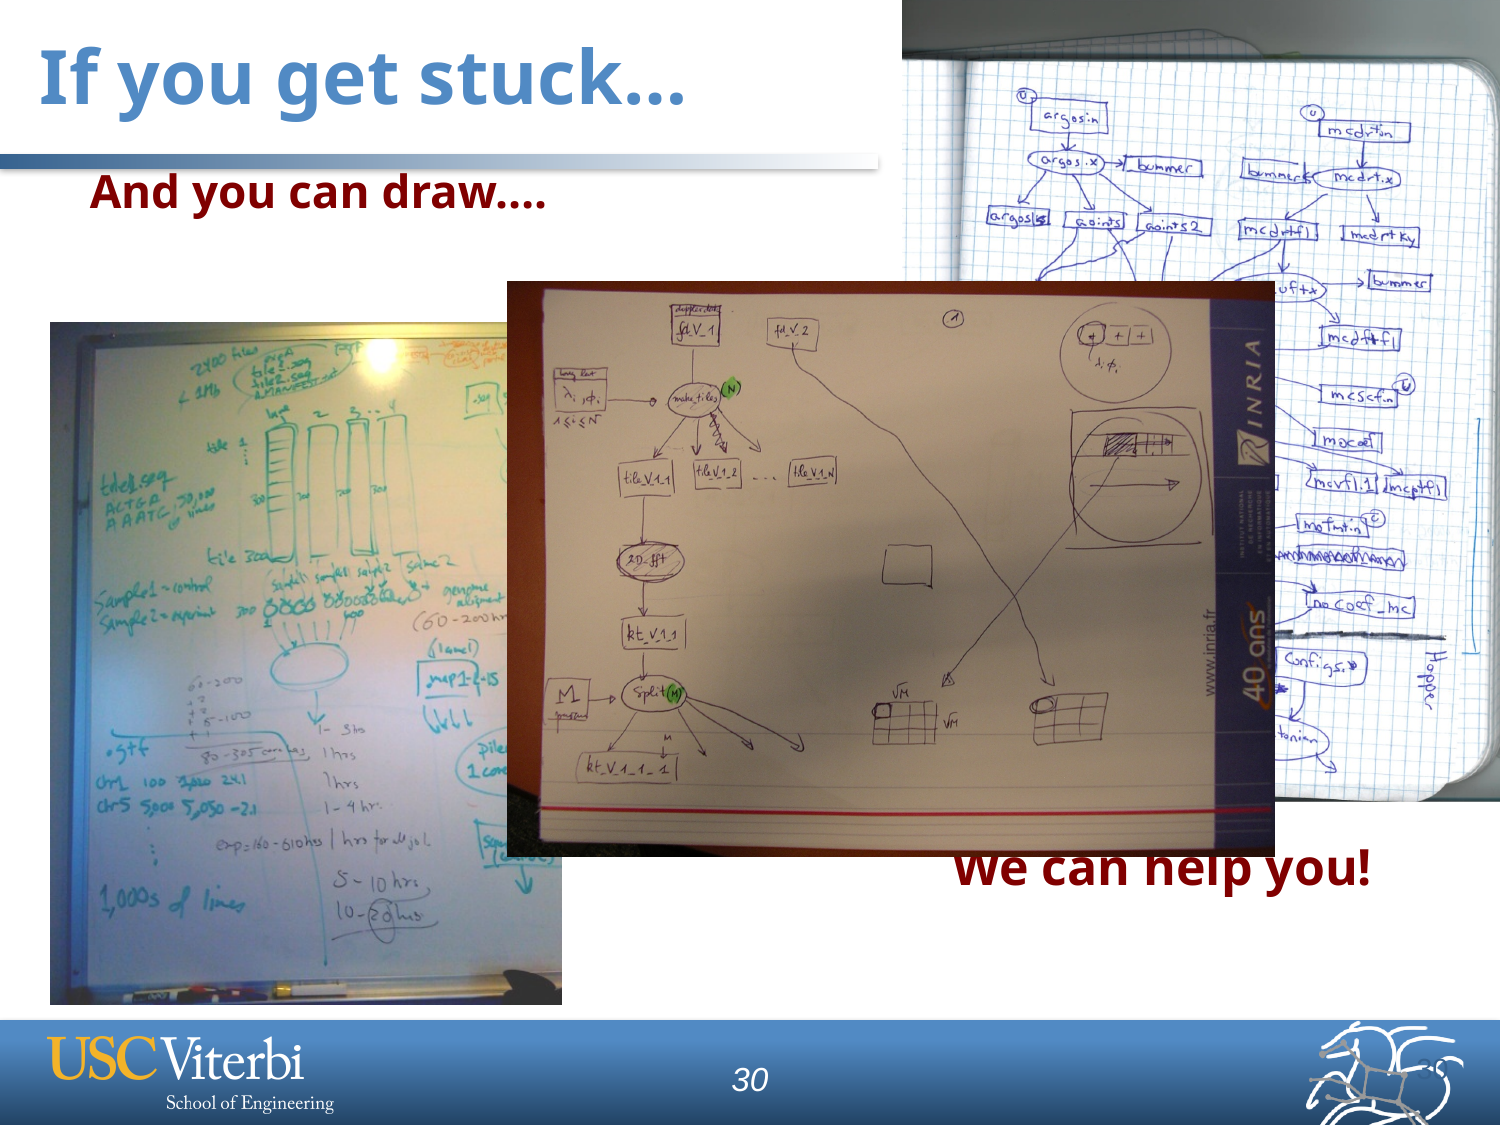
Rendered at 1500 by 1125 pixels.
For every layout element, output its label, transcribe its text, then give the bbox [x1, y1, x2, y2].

picture [47, 1036, 334, 1114]
title If you get stuck… [24, 0, 888, 150]
list And you can draw…. We can help you! [566, 811, 1425, 973]
picture [1306, 1020, 1464, 1125]
slide_number 30 [1401, 1042, 1494, 1103]
list And you can draw…. We can help you! [75, 155, 895, 321]
picture [49, 0, 1500, 1006]
